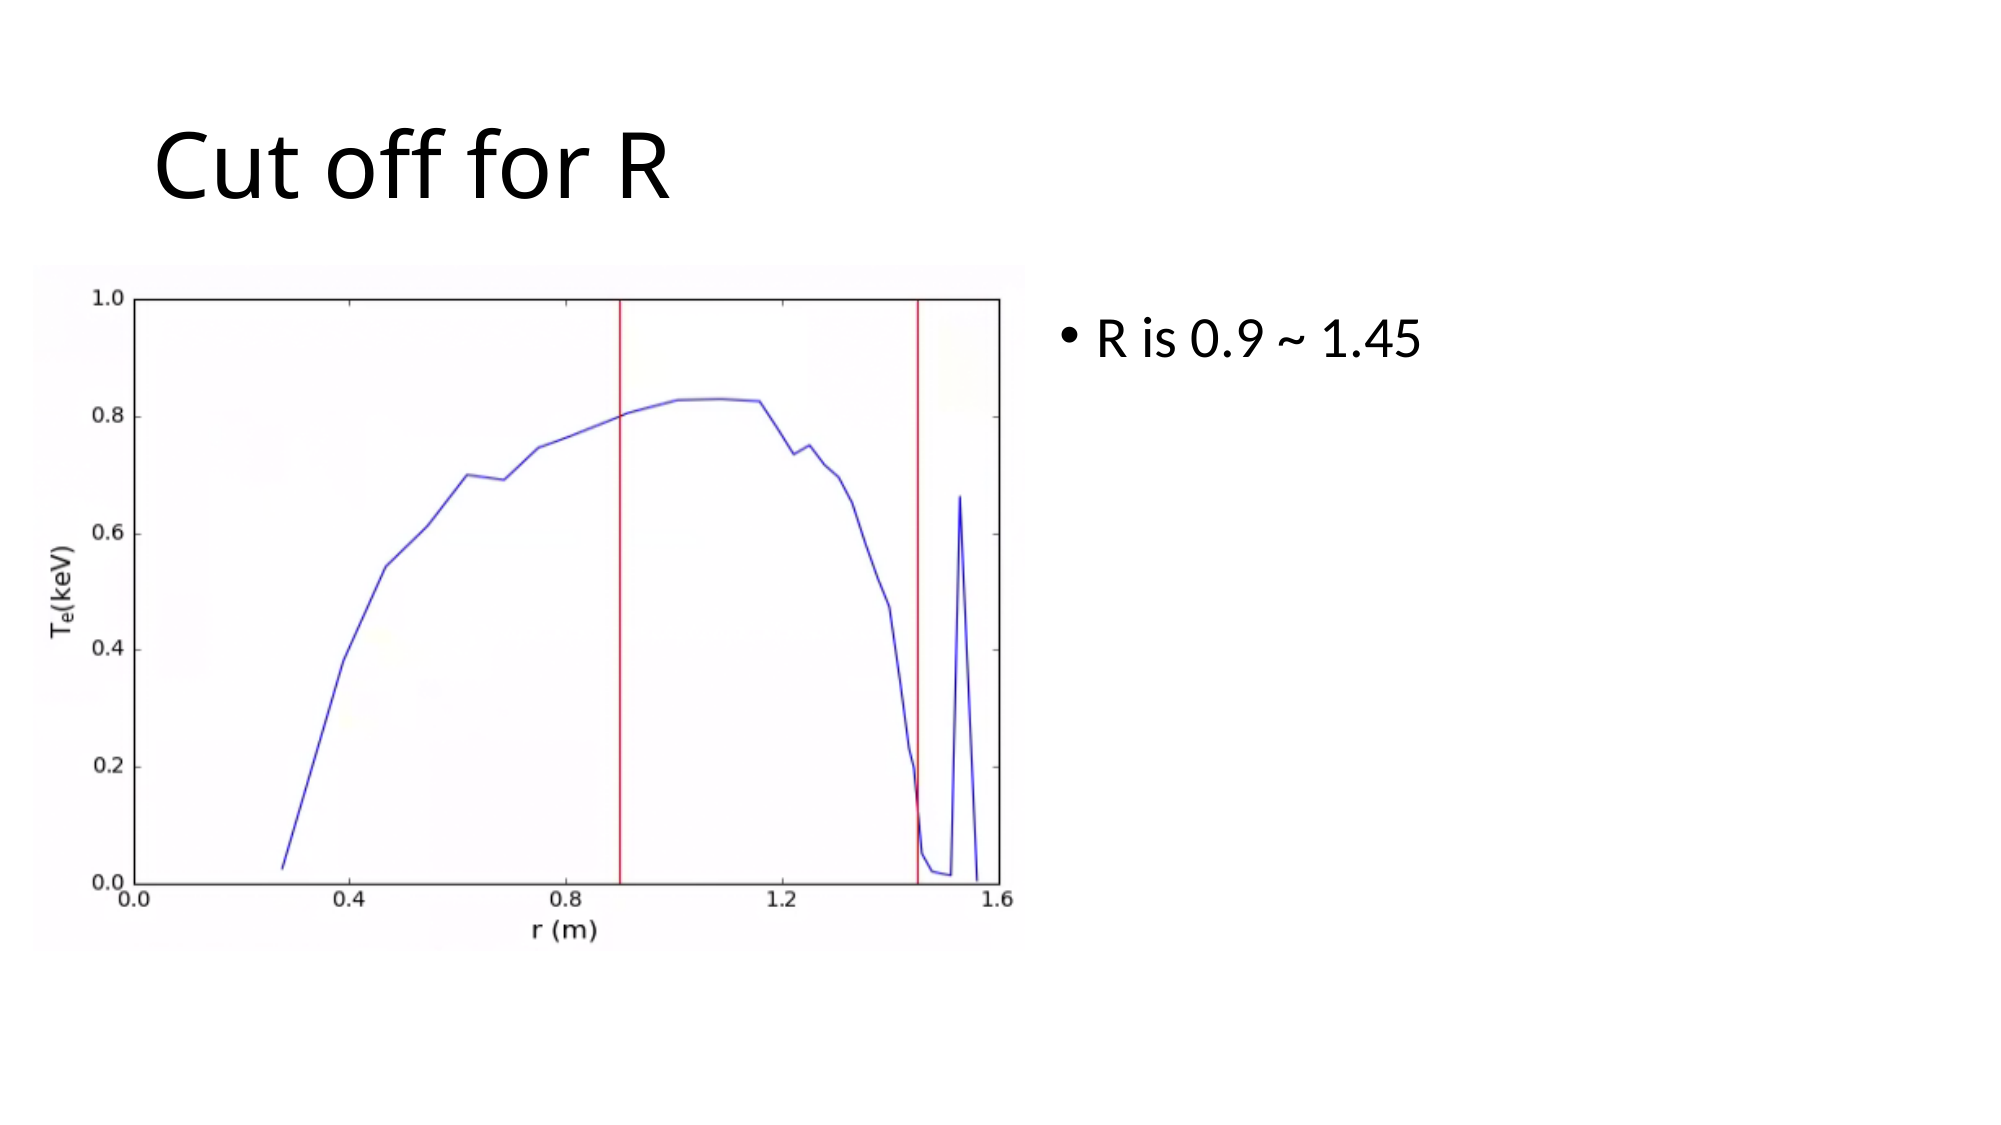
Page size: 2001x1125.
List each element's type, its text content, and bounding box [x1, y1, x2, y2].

list R is 0.9 ~ 1.45 [1044, 299, 1863, 1014]
title Cut off for R [137, 59, 1863, 278]
picture [33, 265, 1025, 951]
